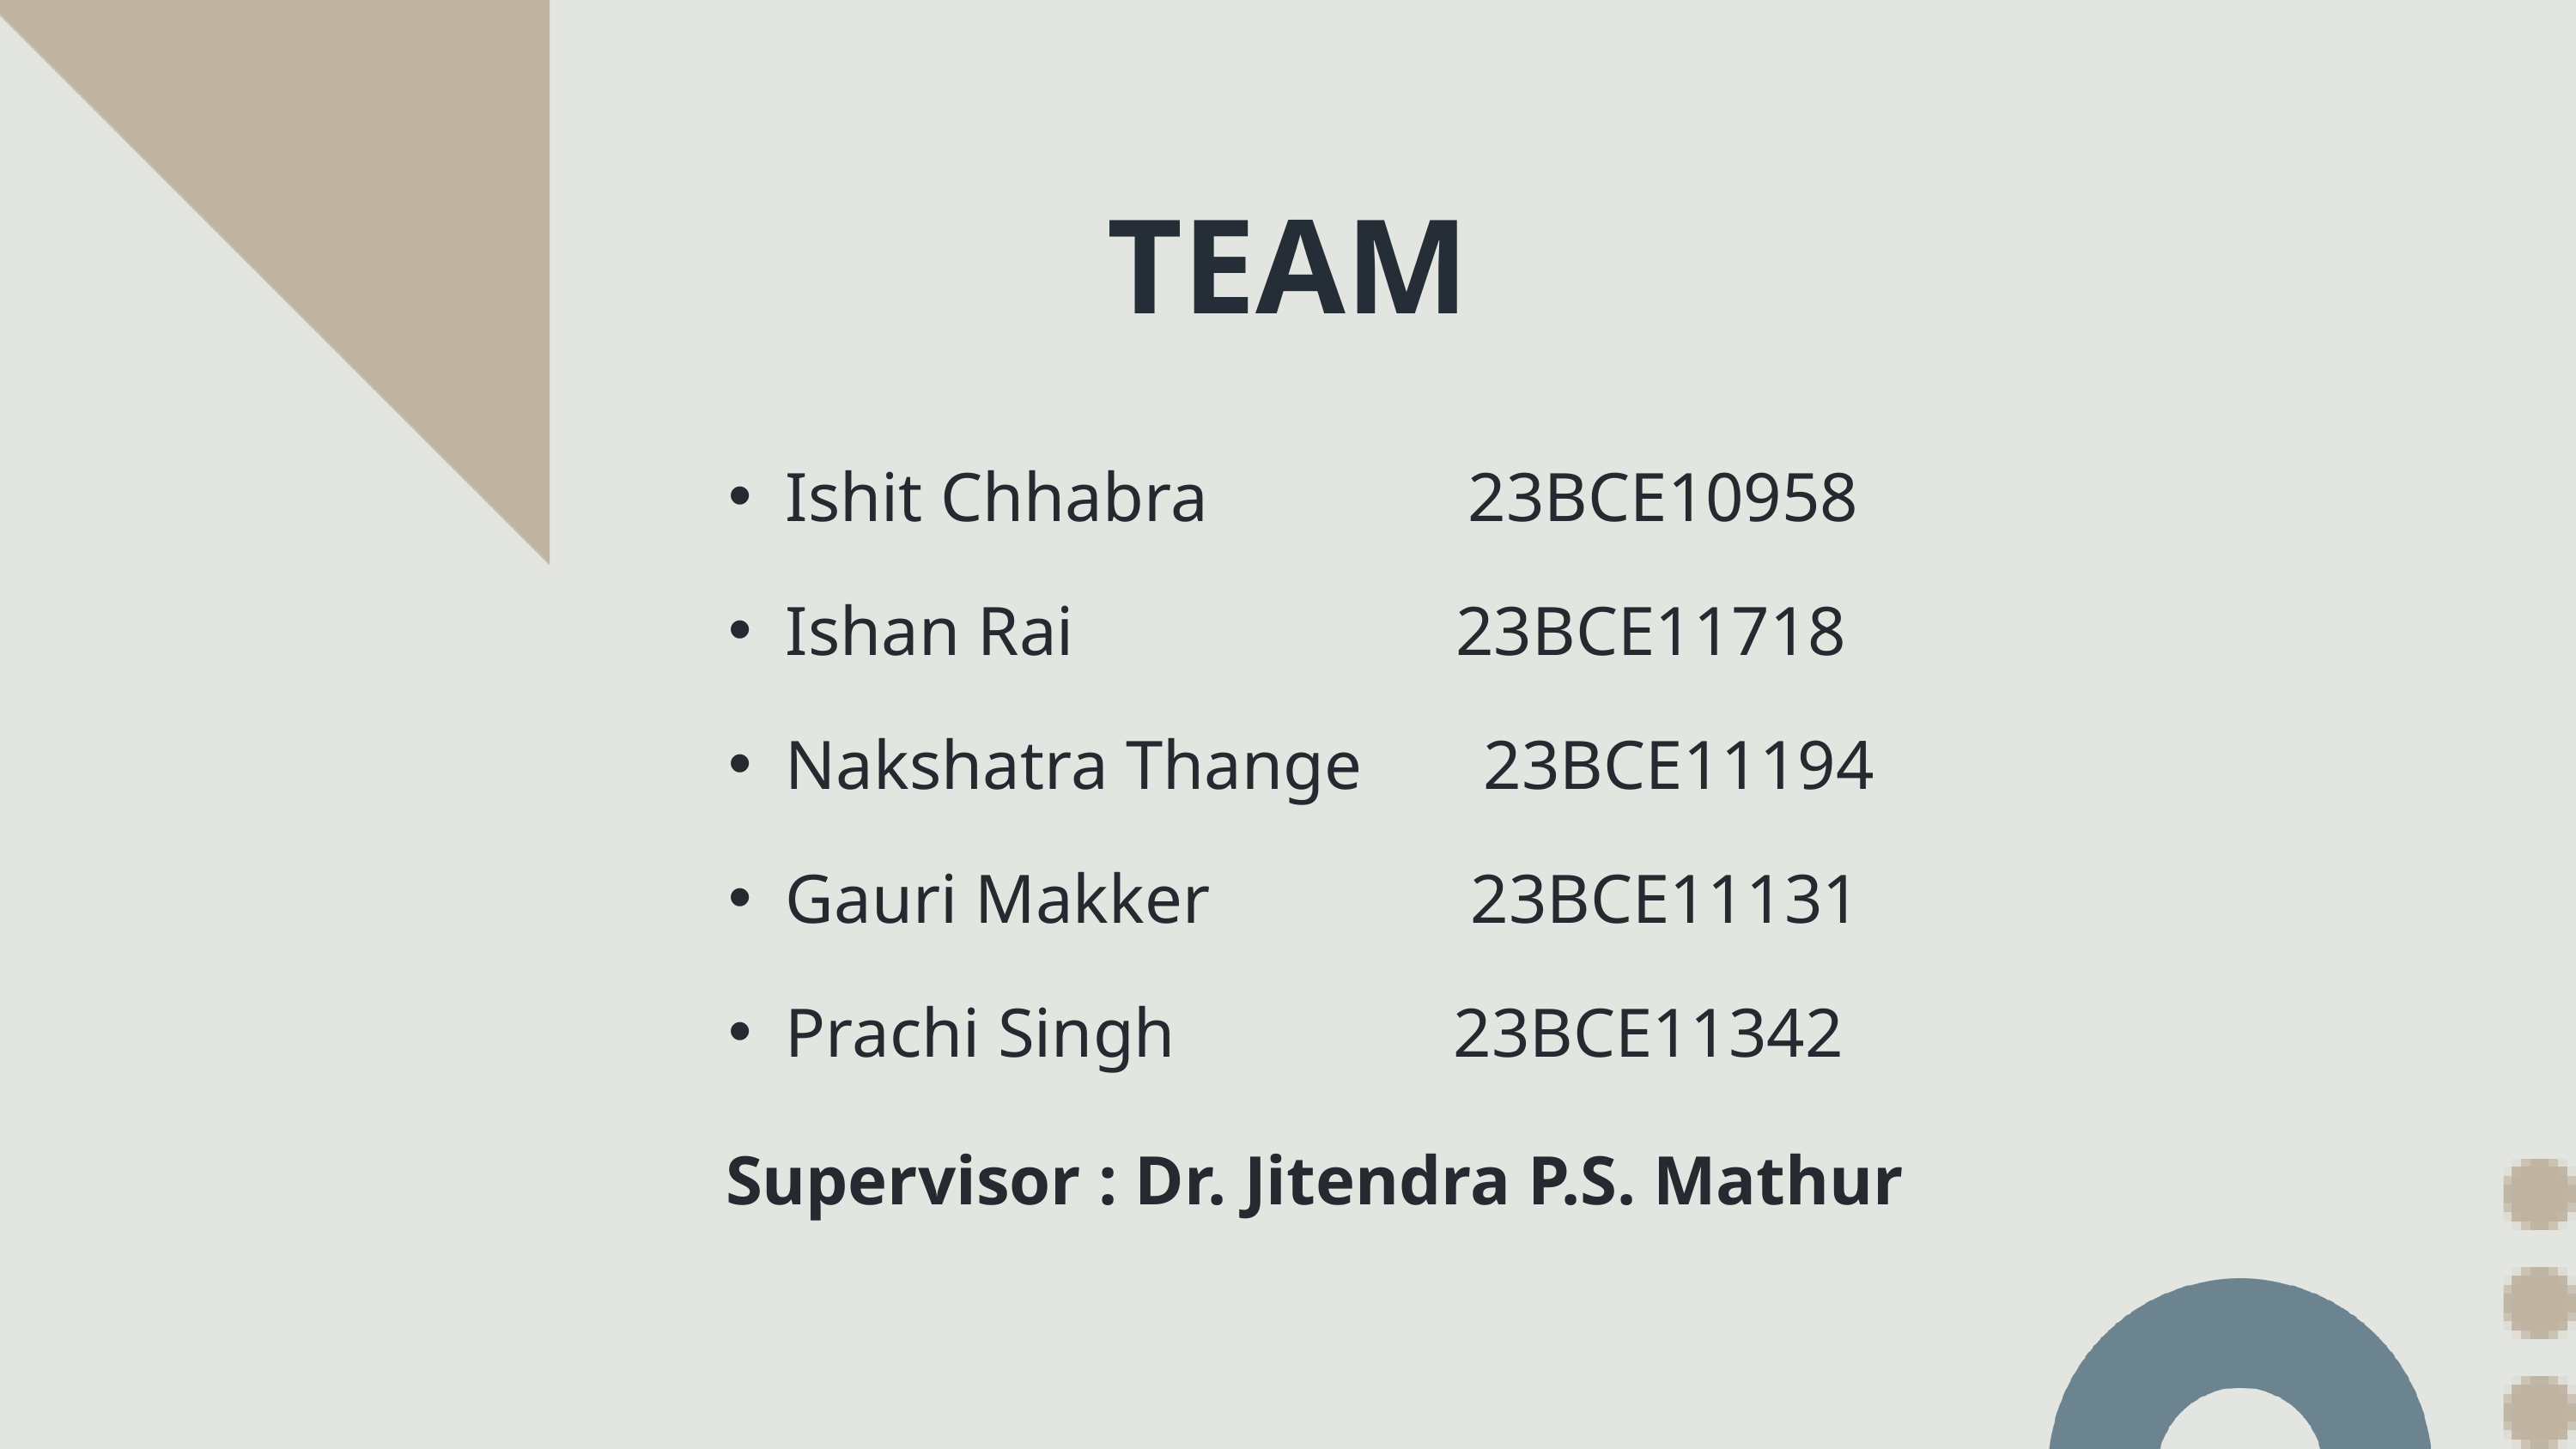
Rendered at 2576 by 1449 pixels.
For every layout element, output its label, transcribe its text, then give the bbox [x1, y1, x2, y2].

text_box [0, 0, 550, 565]
text_box [2048, 1278, 2432, 1449]
text_box [2503, 1159, 2576, 1449]
text_box Supervisor : Dr. Jitendra P.S. Mathur [550, 1151, 2081, 1219]
text_box TEAM [703, 235, 1873, 341]
text_box Ishit Chhabra 23BCE10958 Ishan Rai 23BCE11718 Nakshatra Thange 23BCE11194 Gauri Makker 23BCE11131 Prachi Singh 23BCE11342 [671, 401, 1905, 1071]
